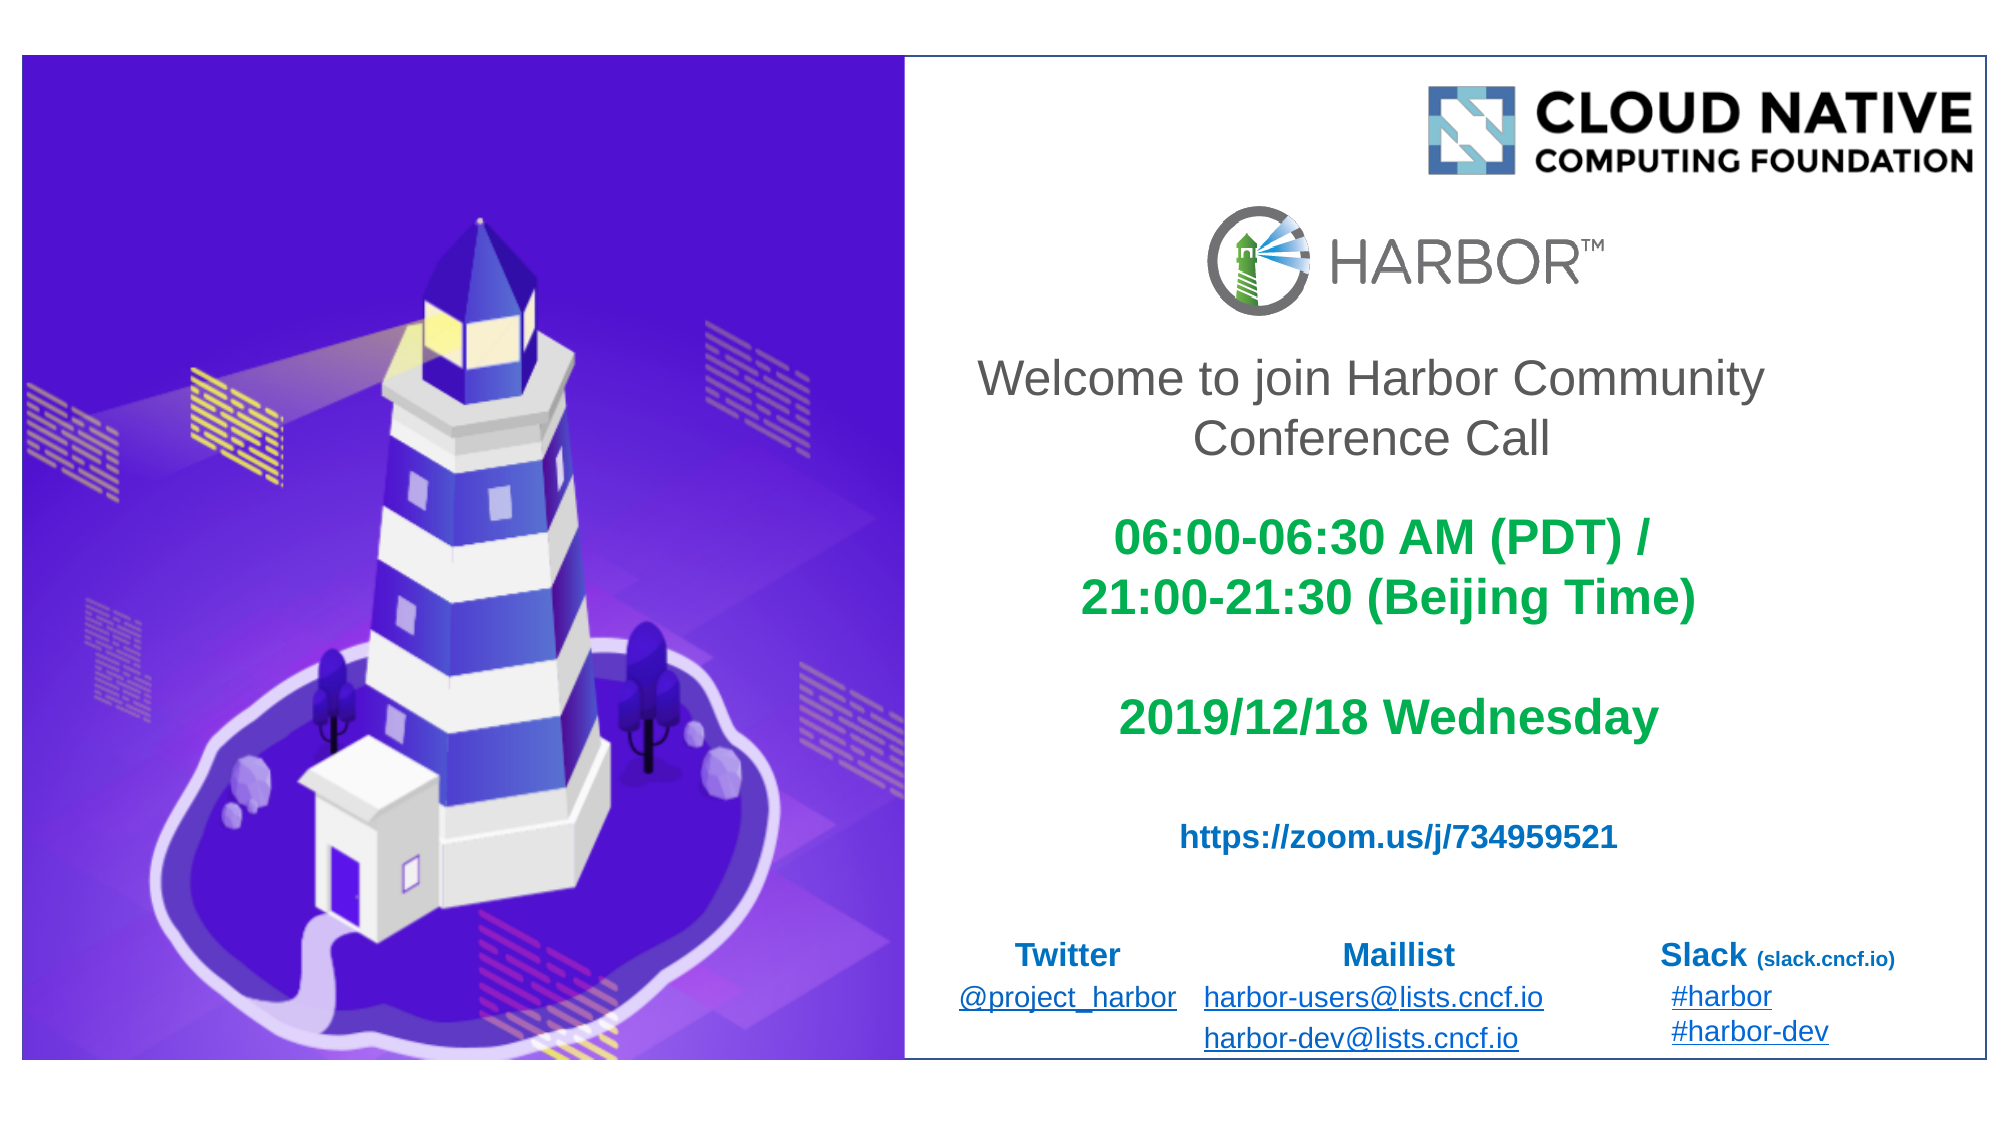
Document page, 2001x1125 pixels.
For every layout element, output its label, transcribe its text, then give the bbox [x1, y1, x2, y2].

picture [22, 55, 905, 1060]
text_box [905, 55, 1987, 1060]
text_box @project_harbor [943, 971, 1188, 1021]
text_box #harbor #harbor-dev [1656, 981, 1845, 1055]
text_box Maillist [1327, 925, 1471, 981]
text_box https://zoom.us/j/734959521 [905, 807, 1894, 863]
text_box Twitter [1000, 925, 1136, 981]
text_box harbor-dev@lists.cncf.io [1188, 1012, 1534, 1062]
text_box 06:00-06:30 AM (PDT) / 21:00-21:30 (Beijing Time) 2019/12/18 Wednesday [905, 496, 1884, 752]
text_box Slack (slack.cncf.io) [1645, 925, 1911, 981]
text_box harbor-users@lists.cncf.io [1188, 971, 1559, 1021]
picture [1202, 52, 1987, 322]
text_box Welcome to join Harbor Community Conference Call [905, 338, 1866, 473]
